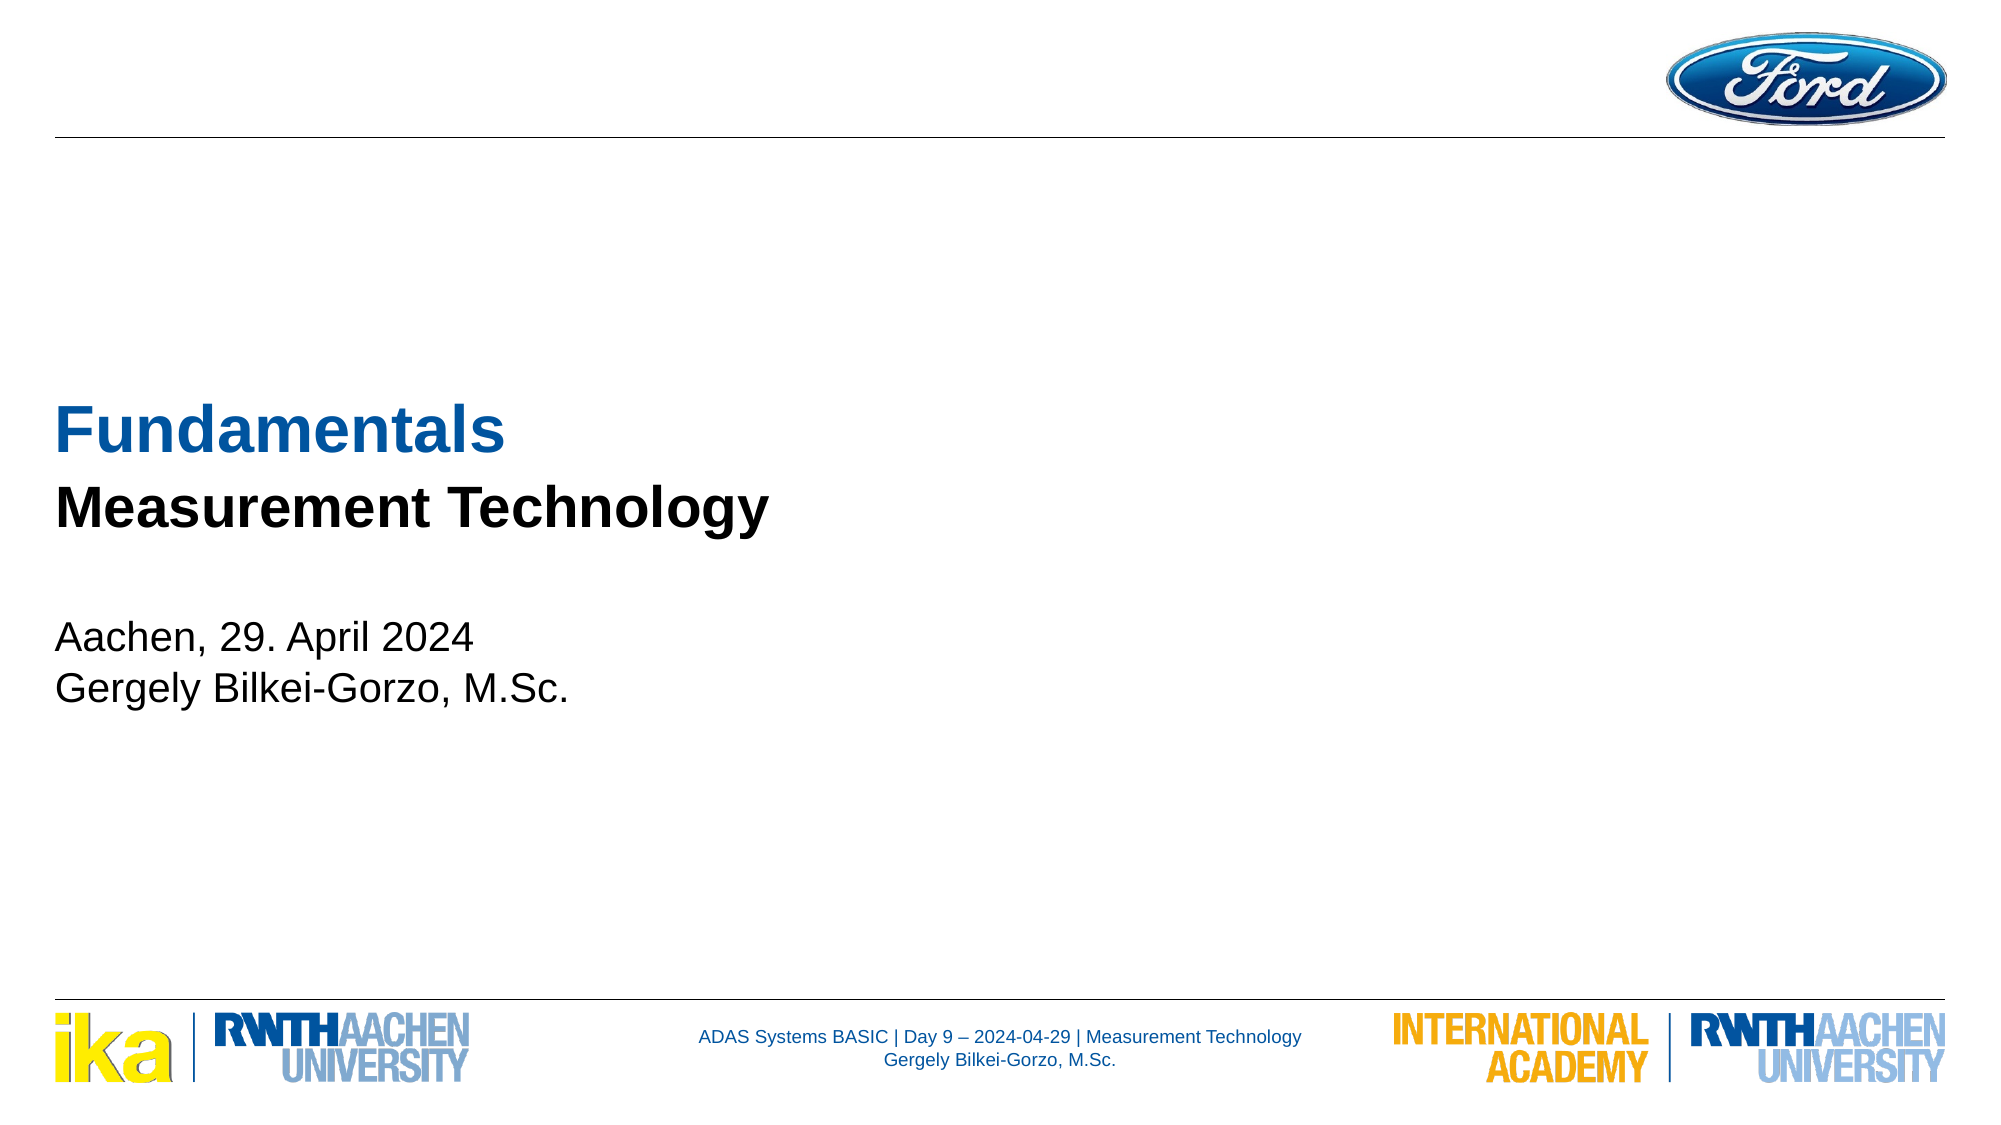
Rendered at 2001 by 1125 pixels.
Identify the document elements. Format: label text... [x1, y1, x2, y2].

list Aachen, 29. April 2024 [54, 609, 1945, 657]
list Measurement Technology [55, 469, 1946, 539]
list Fundamentals [54, 385, 1945, 468]
list Gergely Bilkei-Gorzo, M.Sc. [54, 661, 1946, 709]
picture [55, 1012, 469, 1083]
picture [1666, 32, 1947, 126]
picture [1394, 1012, 1945, 1083]
